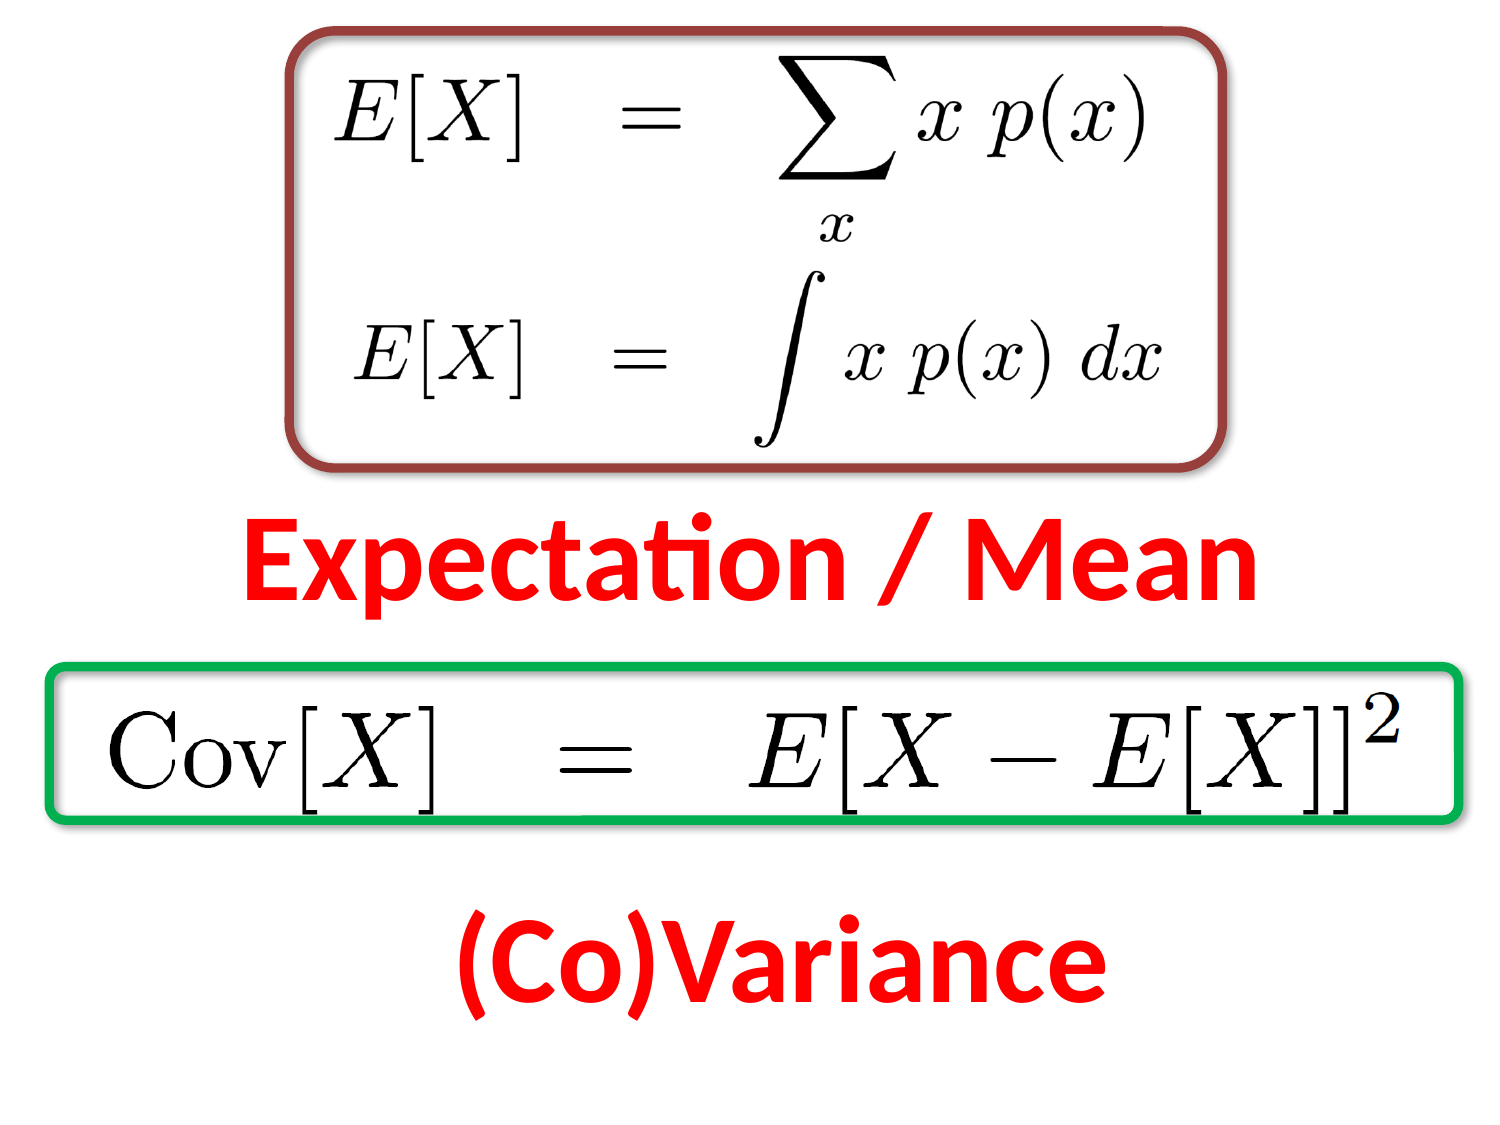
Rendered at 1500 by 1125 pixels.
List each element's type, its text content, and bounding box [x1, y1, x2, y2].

text_box Expectation / Mean [2, 467, 1500, 633]
picture [332, 46, 1149, 246]
picture [350, 266, 1165, 452]
text_box (Co)Variance [312, 869, 1249, 1035]
picture [104, 685, 1408, 823]
text_box [287, 29, 1225, 470]
text_box [47, 665, 1461, 822]
